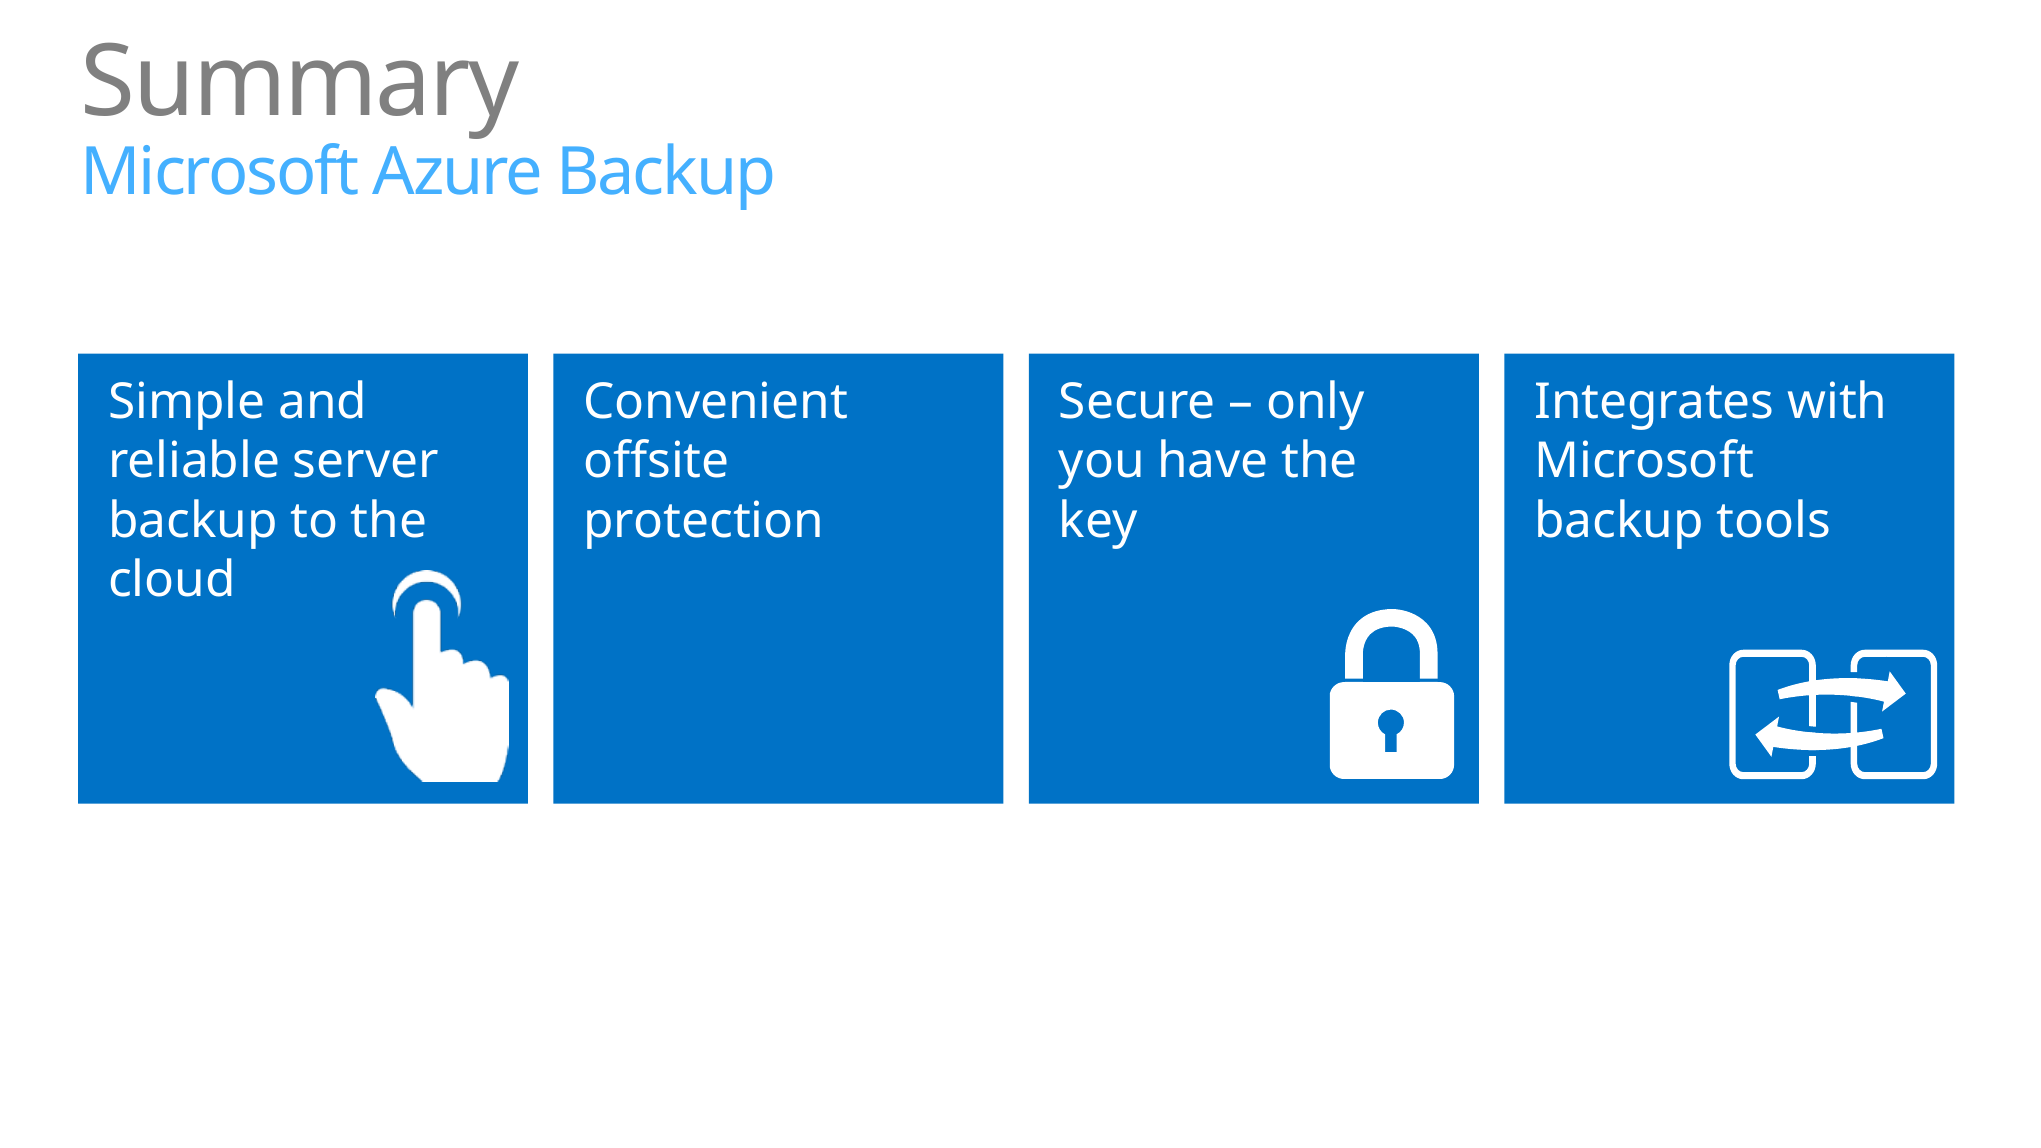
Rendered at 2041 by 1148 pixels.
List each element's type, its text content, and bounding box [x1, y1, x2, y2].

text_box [1028, 353, 1480, 804]
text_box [553, 353, 1004, 804]
title Summary Microsoft Azure Backup [56, 14, 1557, 313]
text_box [77, 353, 529, 804]
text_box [1504, 353, 1955, 804]
